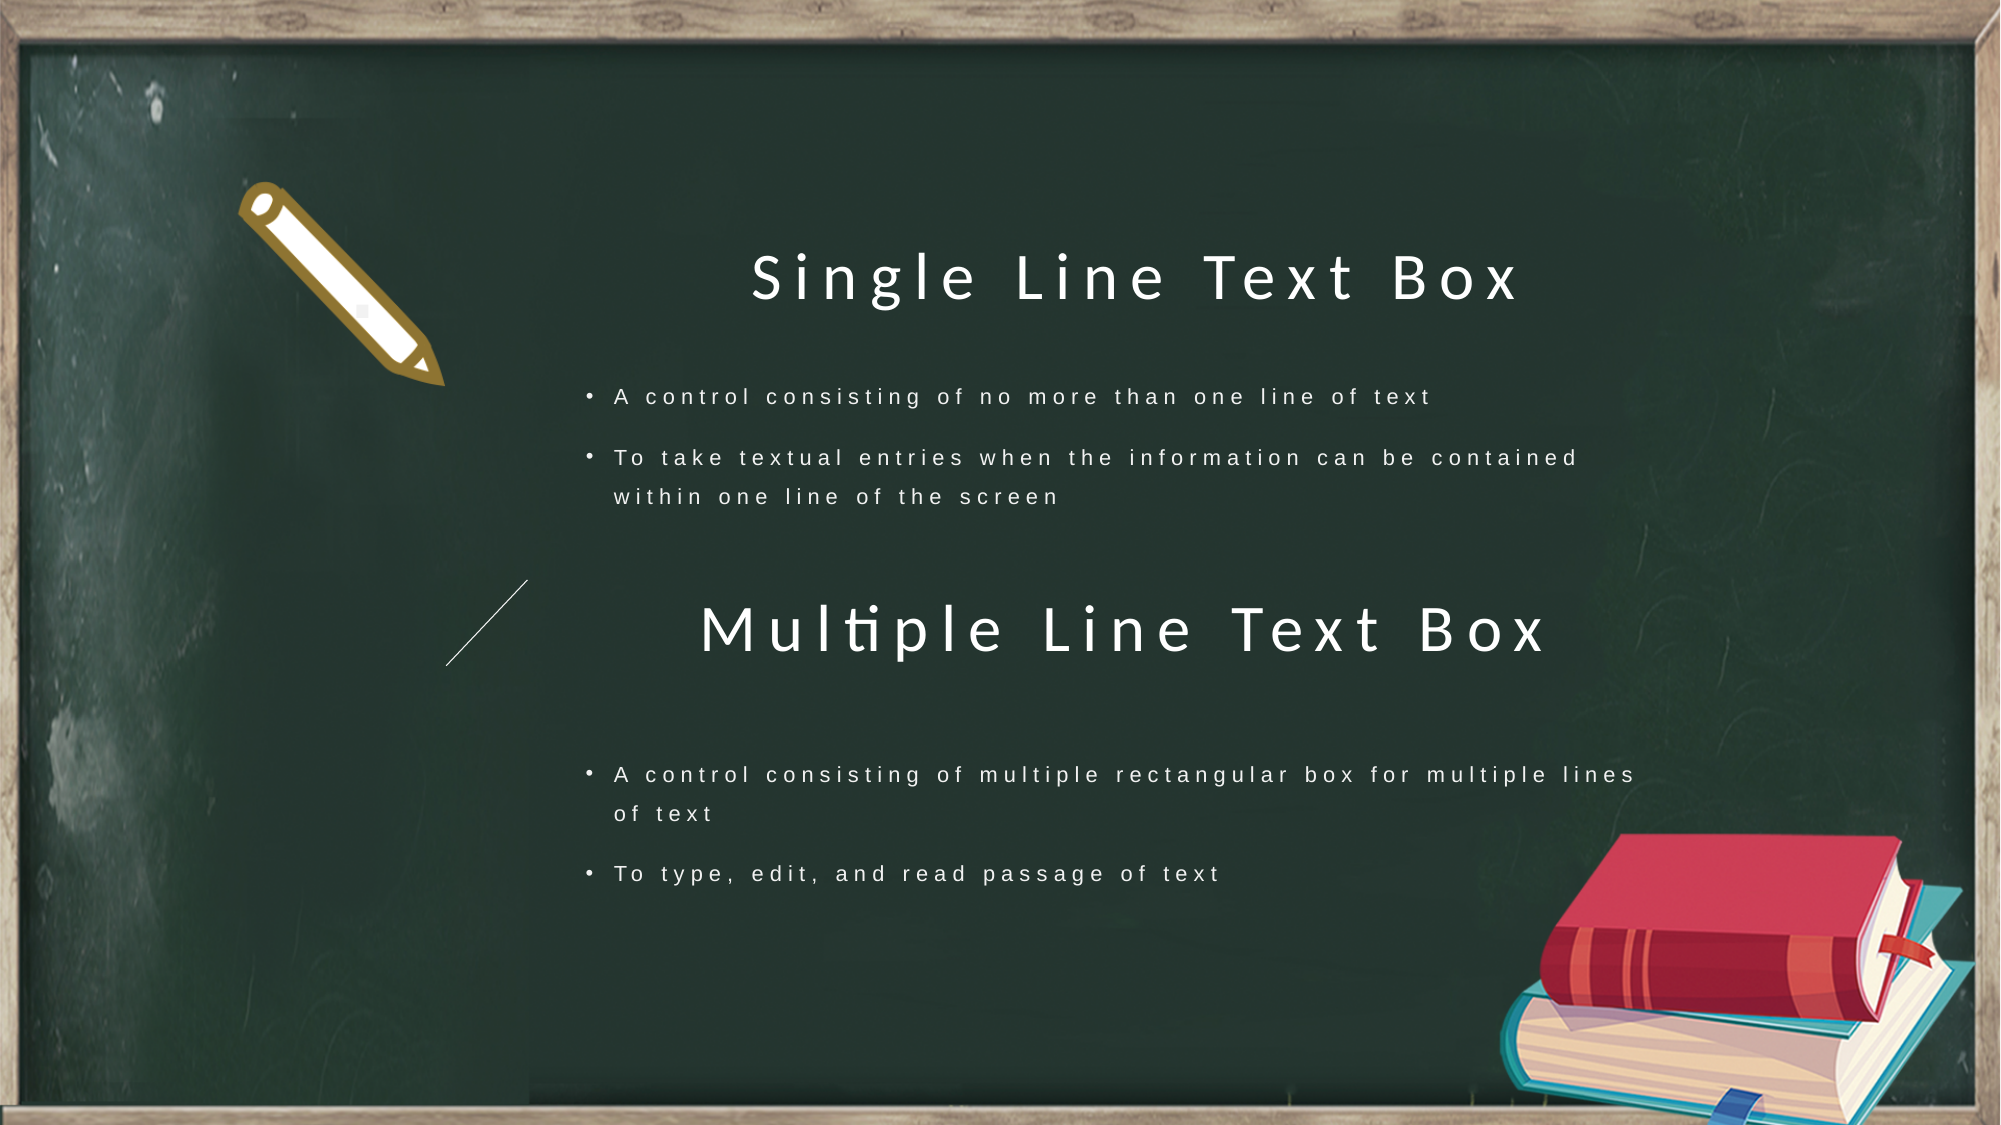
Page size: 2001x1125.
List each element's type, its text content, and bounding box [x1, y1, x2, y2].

picture [0, 0, 2001, 1125]
list A control consisting of no more than one line of text To take textual entries when the information can be contained within one line of the screen [571, 363, 1672, 518]
text_box A control consisting of multiple rectangular box for multiple lines of text To type, edit, and read passage of text [570, 739, 1672, 894]
text_box Multiple Line Text Box [492, 586, 1751, 715]
title Single Line Text Box [505, 234, 1763, 363]
list . [330, 203, 396, 355]
